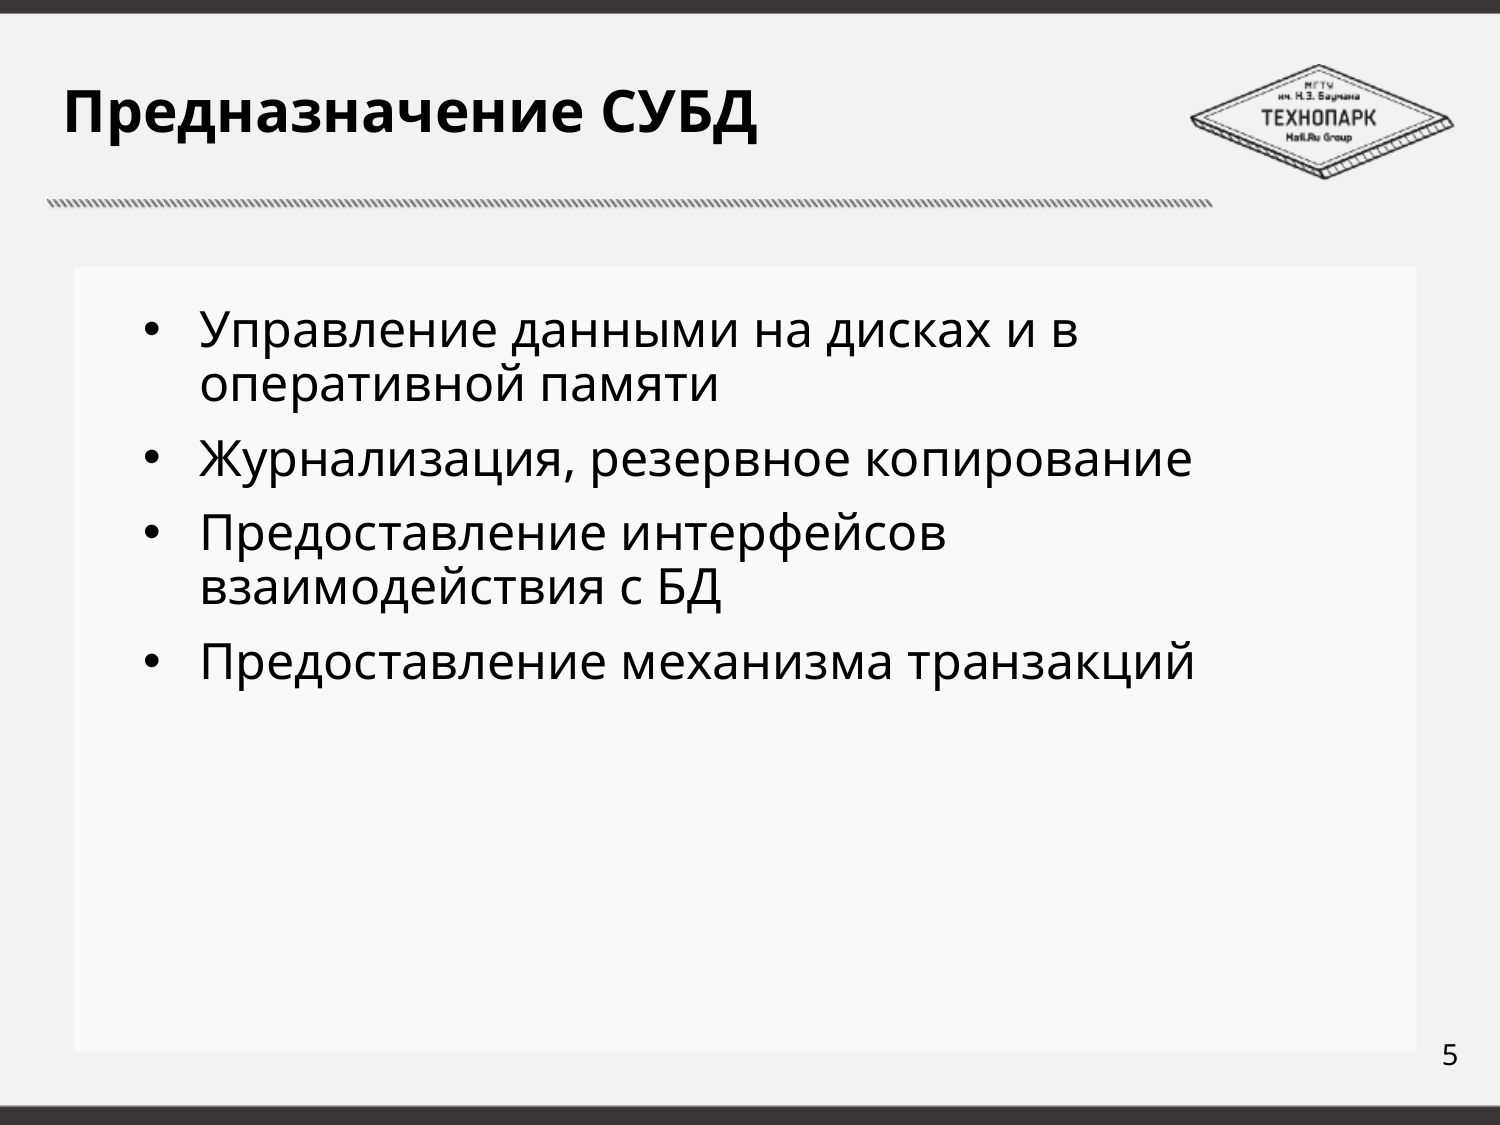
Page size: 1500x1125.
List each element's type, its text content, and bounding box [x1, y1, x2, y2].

slide_number 5 [1136, 1025, 1474, 1086]
title Предназначение СУБД [47, 42, 1191, 185]
picture [0, 0, 1500, 1125]
list Управление данными на дисках и в оперативной памяти Журнализация, резервное копирование Предоставление интерфейсов взаимодействия с БД Предоставление механизма транзакций [128, 296, 1364, 1024]
